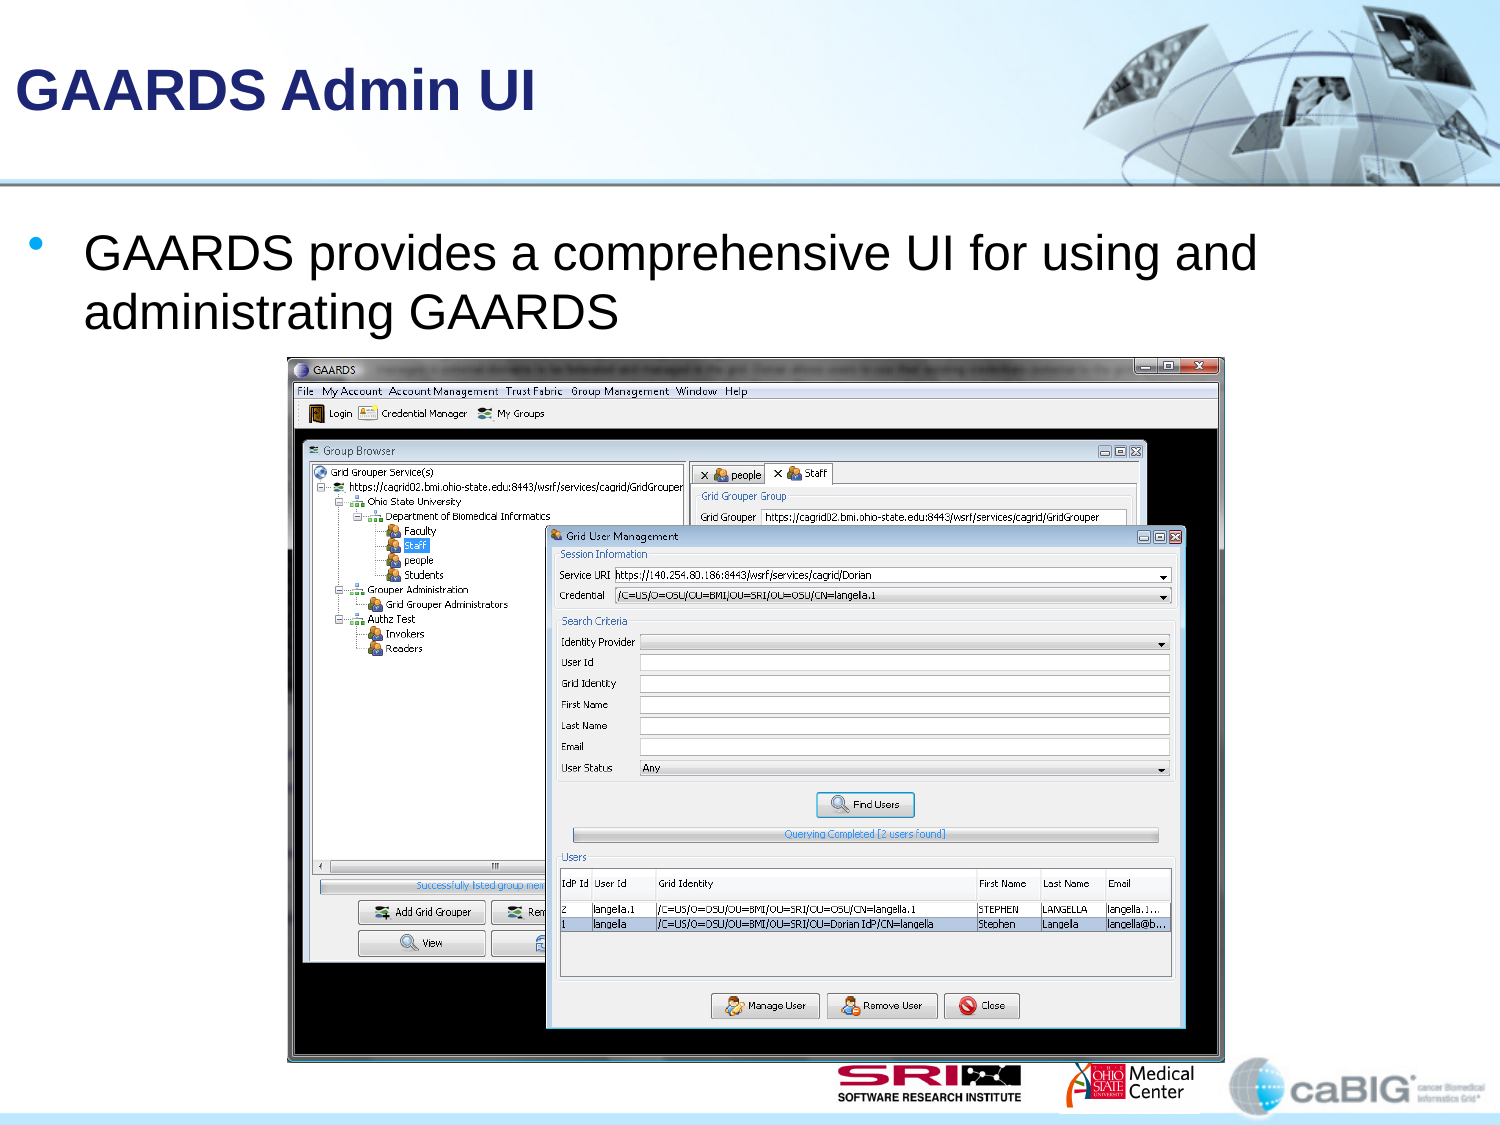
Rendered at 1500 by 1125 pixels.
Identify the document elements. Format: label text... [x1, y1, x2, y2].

picture [0, 0, 1500, 1125]
title GAARDS Admin UI [0, 0, 1126, 176]
list GAARDS provides a comprehensive UI for using and administrating GAARDS [12, 212, 1451, 363]
